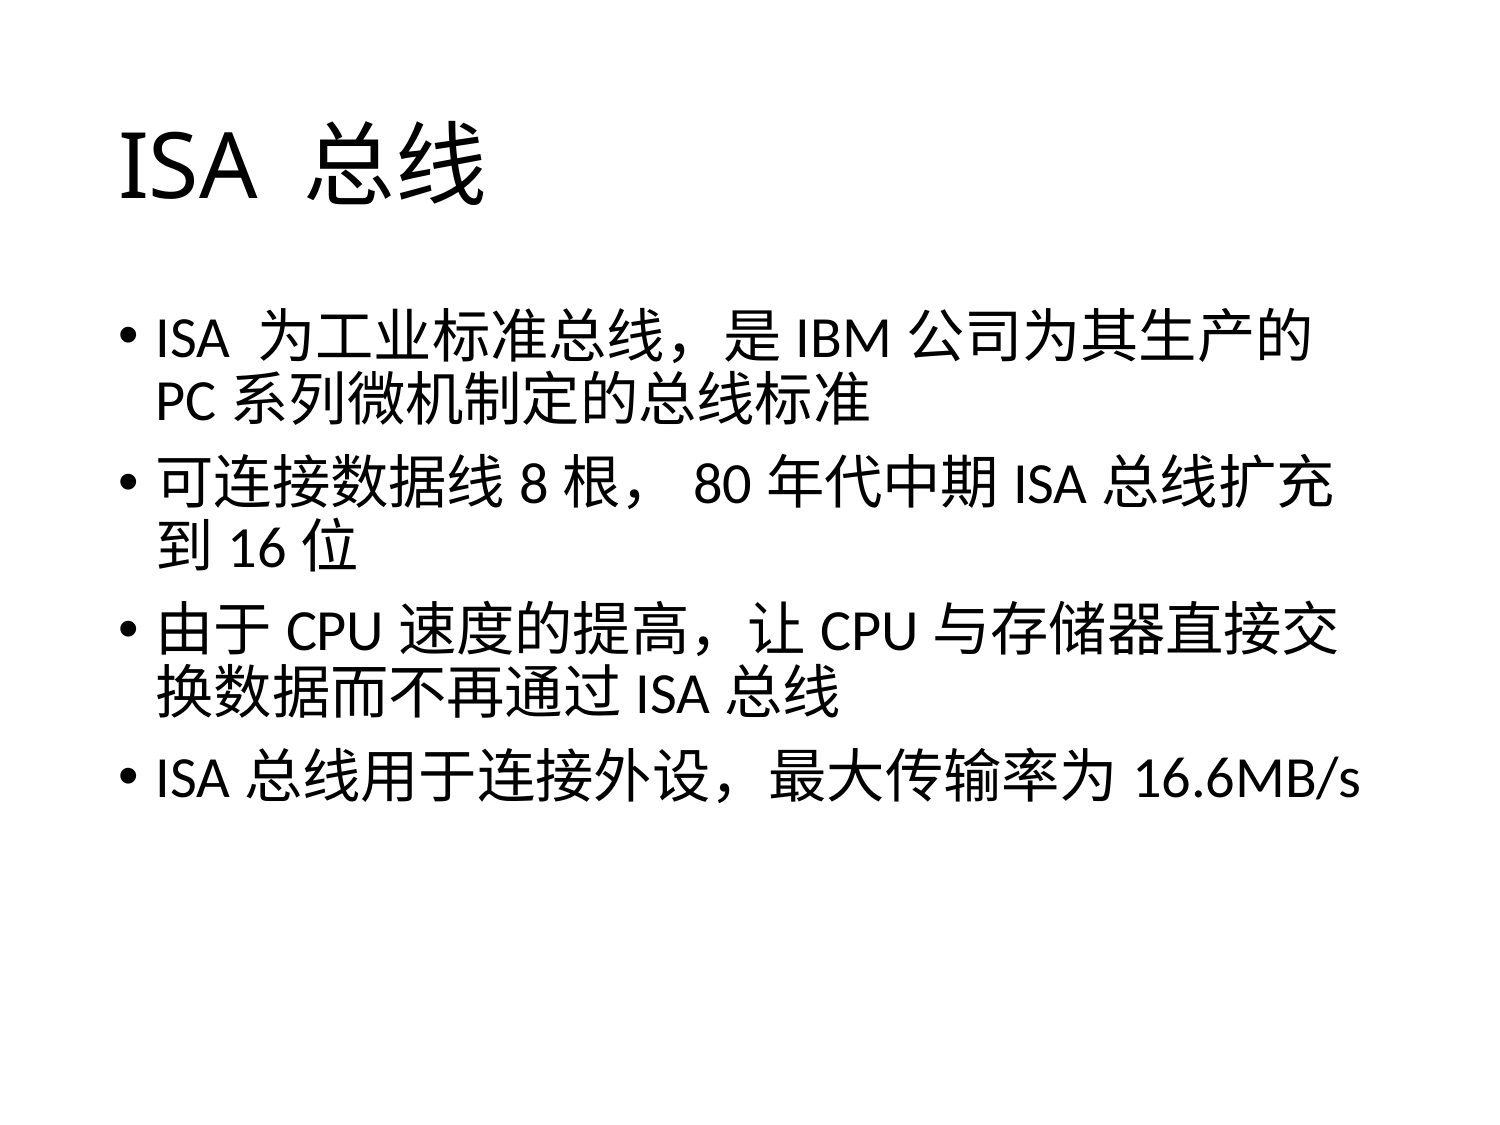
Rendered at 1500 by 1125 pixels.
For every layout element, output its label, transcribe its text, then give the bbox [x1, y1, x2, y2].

title ISA 总线 [103, 59, 1397, 278]
list ISA 为工业标准总线，是IBM公司为其生产的PC系列微机制定的总线标准 可连接数据线8根，80年代中期ISA总线扩充到16位 由于CPU速度的提高，让CPU与存储器直接交换数据而不再通过ISA总线 ISA总线用于连接外设，最大传输率为16.6MB/s [103, 299, 1397, 1014]
